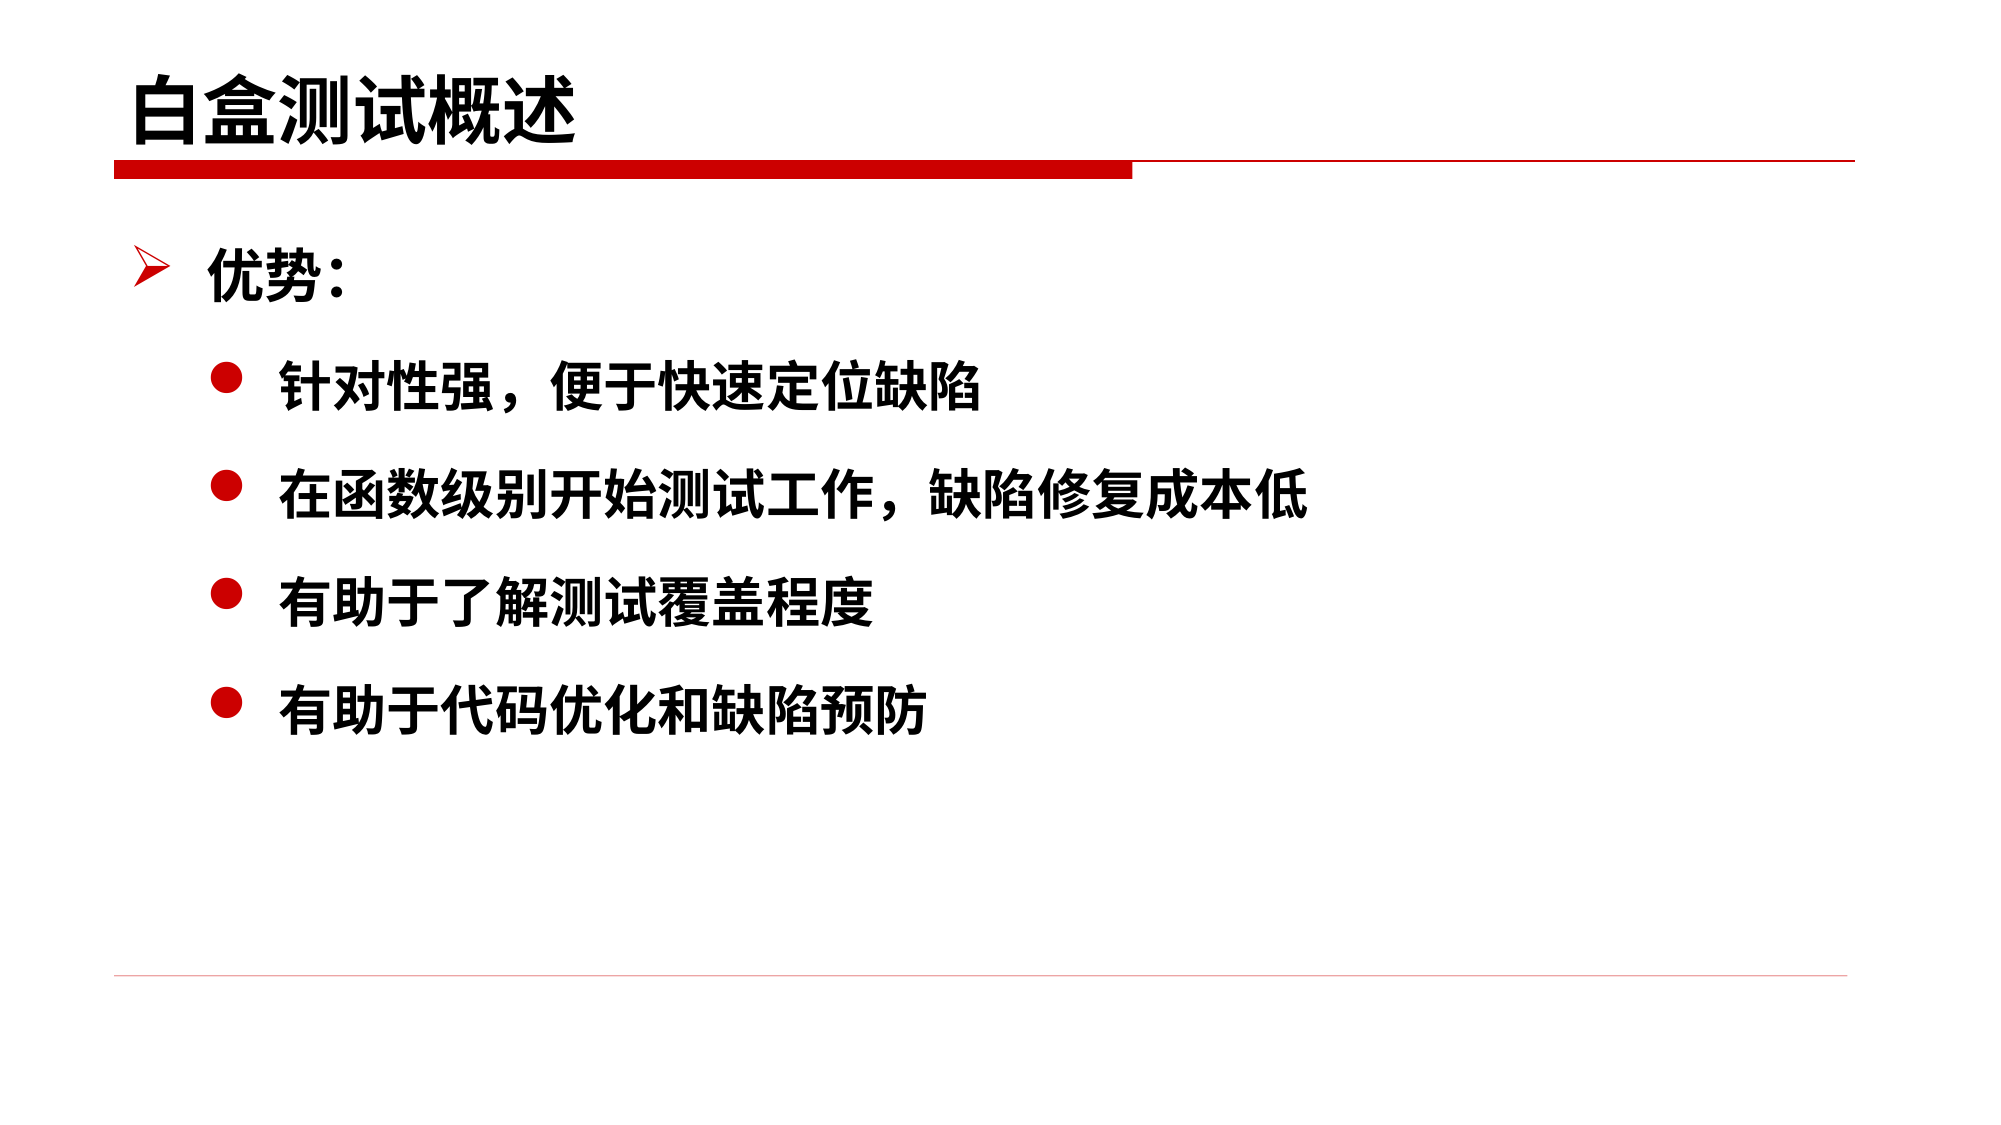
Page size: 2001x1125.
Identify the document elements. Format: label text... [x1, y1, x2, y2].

title 白盒测试概述 [112, 42, 1863, 161]
list 优势： 针对性强，便于快速定位缺陷 在函数级别开始测试工作，缺陷修复成本低 有助于了解测试覆盖程度 有助于代码优化和缺陷预防 [114, 196, 1865, 897]
